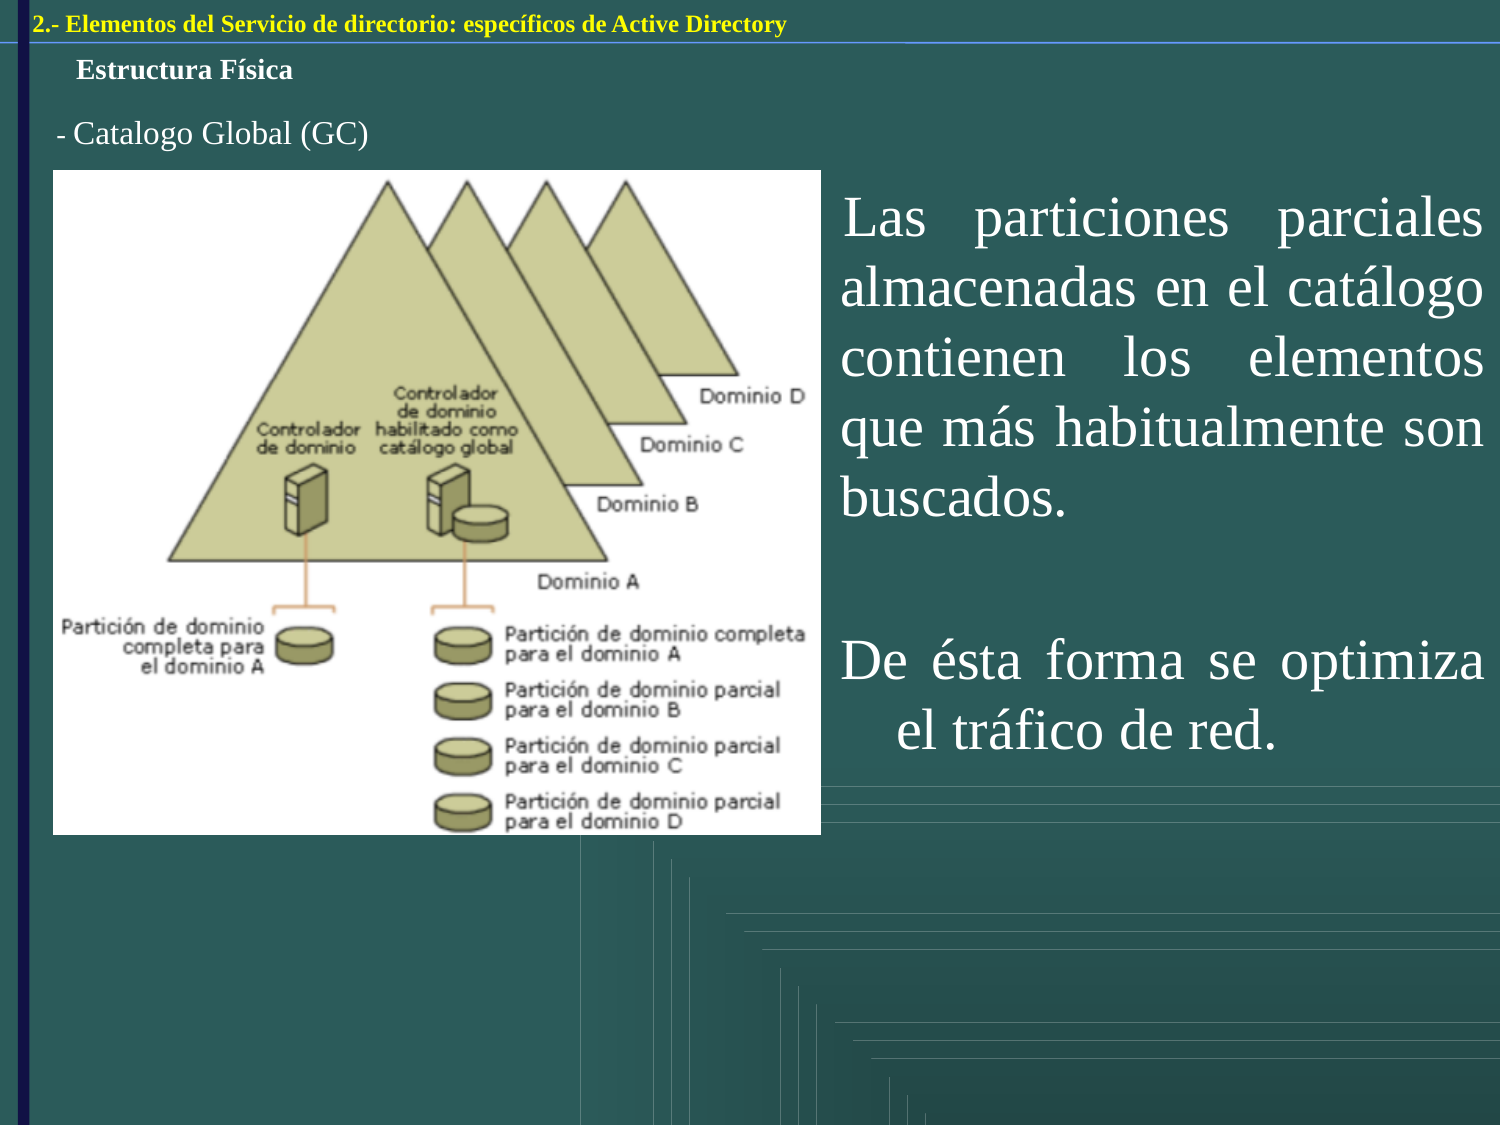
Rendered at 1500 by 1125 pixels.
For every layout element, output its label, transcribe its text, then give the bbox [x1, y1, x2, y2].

list - Catalogo Global (GC) [40, 103, 739, 183]
text_box Las particiones parciales almacenadas en el catálogo contienen los elementos que más habitualmente son buscados. De ésta forma se optimiza el tráfico de red. [825, 170, 1500, 809]
text_box 2.- Elementos del Servicio de directorio: específicos de Active Directory [17, 0, 1329, 45]
picture [52, 170, 822, 835]
text_box Estructura Física [53, 42, 323, 93]
